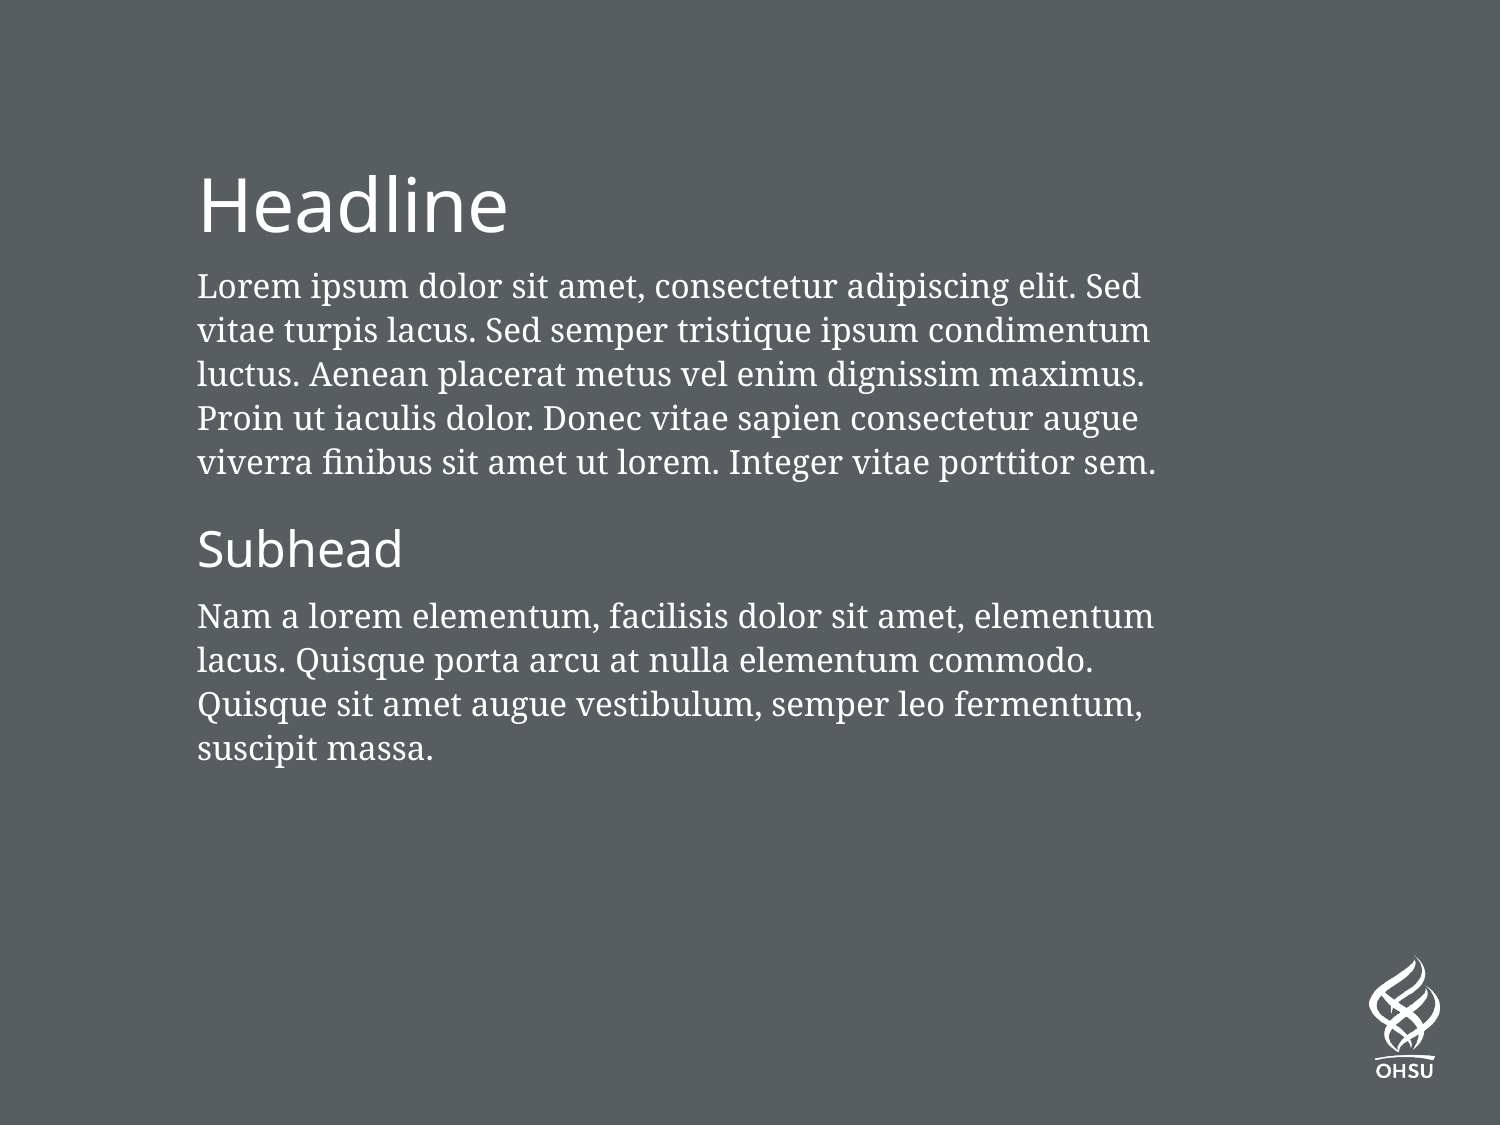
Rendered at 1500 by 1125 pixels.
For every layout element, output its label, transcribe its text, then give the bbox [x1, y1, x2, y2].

text_box Headline Lorem ipsum dolor sit amet, consectetur adipiscing elit. Sed vitae turpis lacus. Sed semper tristique ipsum condimentum luctus. Aenean placerat metus vel enim dignissim maximus. Proin ut iaculis dolor. Donec vitae sapien consectetur augue viverra finibus sit amet ut lorem. Integer vitae porttitor sem. Subhead Nam a lorem elementum, facilisis dolor sit amet, elementum lacus. Quisque porta arcu at nulla elementum commodo. Quisque sit amet augue vestibulum, semper leo fermentum, suscipit massa. [182, 160, 1225, 775]
picture [1369, 955, 1440, 1078]
